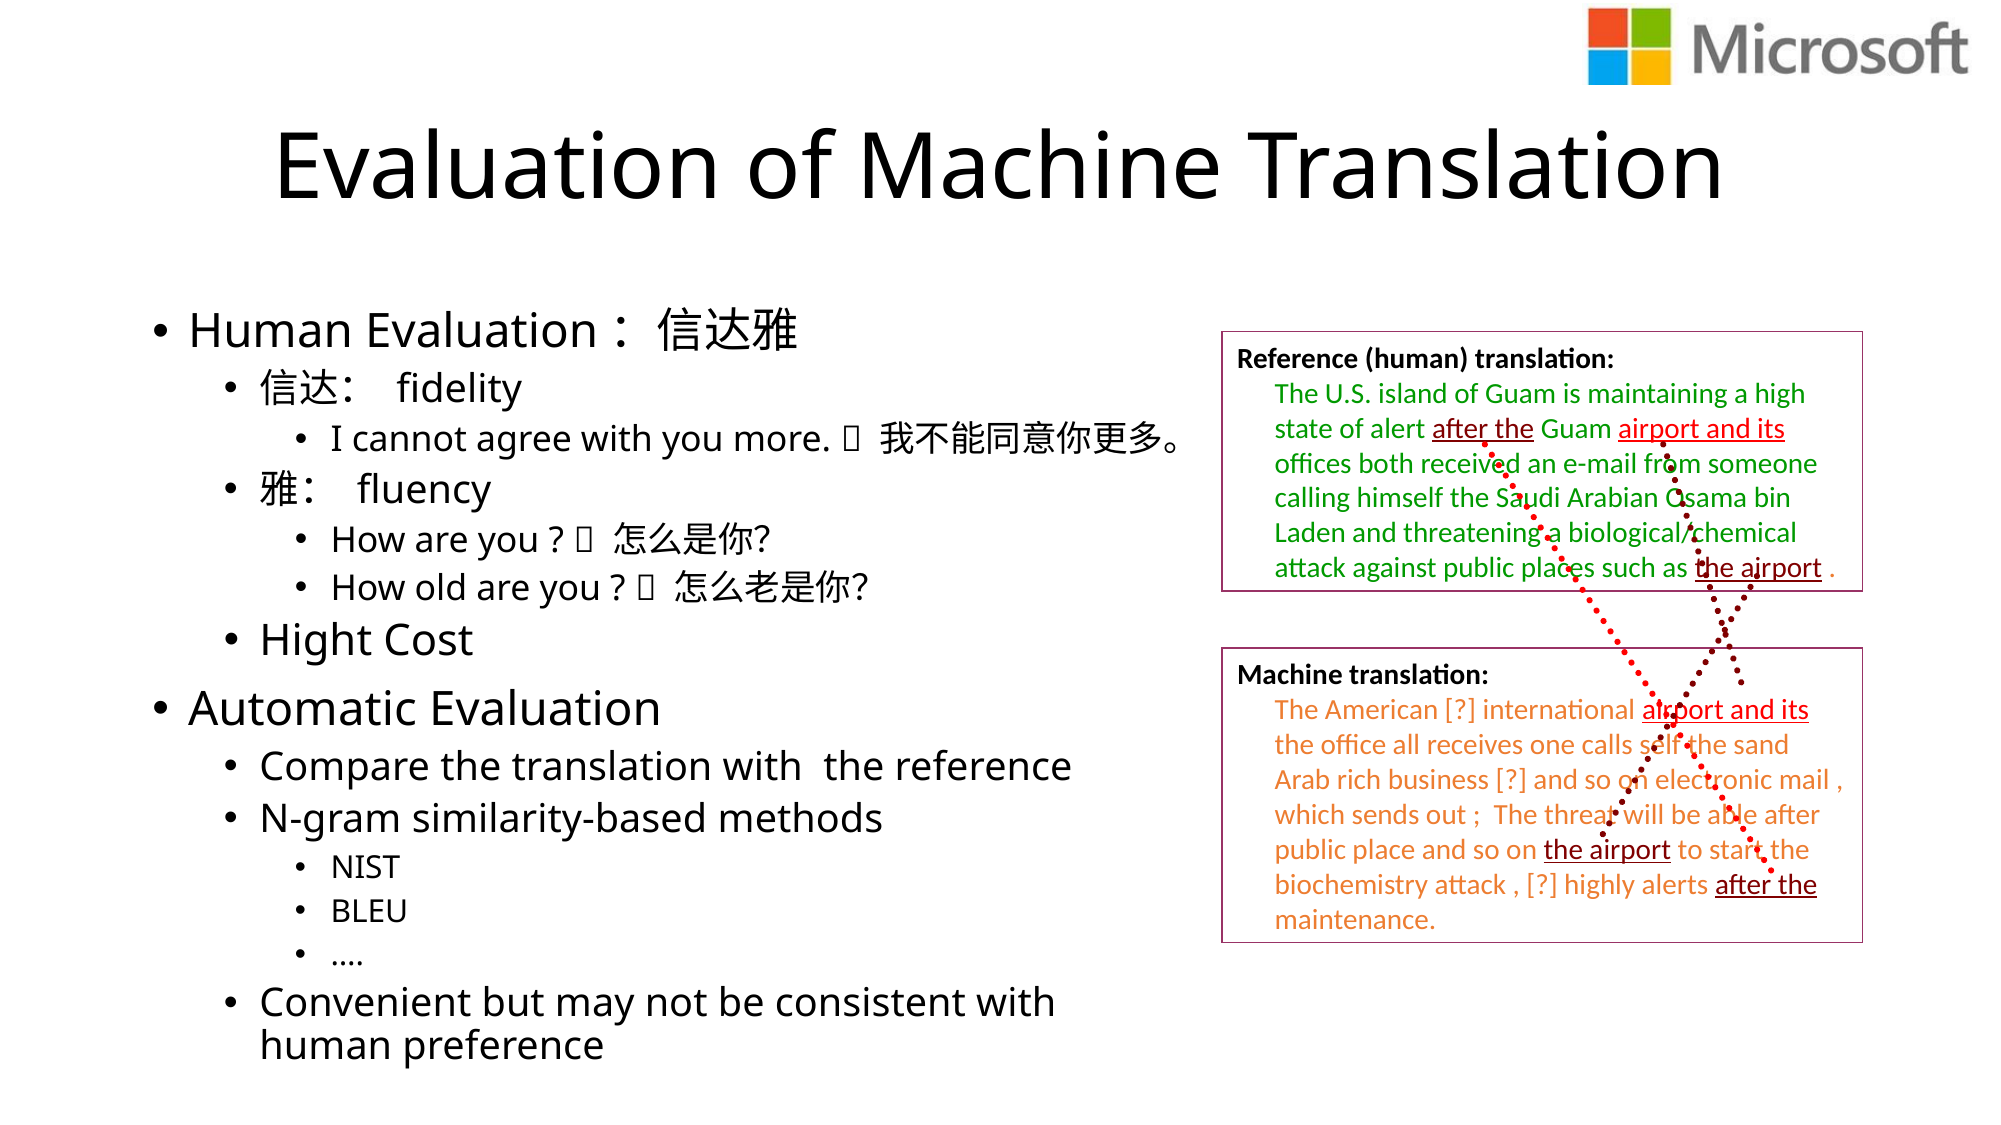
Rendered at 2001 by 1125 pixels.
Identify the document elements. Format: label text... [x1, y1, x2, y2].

title Evaluation of Machine Translation [137, 59, 1863, 278]
text_box Machine translation: The American [?] international airport and its the office all receives one calls self the sand Arab rich business [?] and so on electronic mail , which sends out ; The threat will be able after public place and so on the airport to start the biochemistry attack , [?] highly alerts after the maintenance. [1222, 648, 1863, 943]
text_box Reference (human) translation: The U.S. island of Guam is maintaining a high state of alert after the Guam airport and its offices both received an e-mail from someone calling himself the Saudi Arabian Osama bin Laden and threatening a biological/chemical attack against public places such as the airport . [1222, 331, 1863, 592]
list Human Evaluation：信达雅 信达： fidelity I cannot agree with you more.  我不能同意你更多。 雅： fluency How are you ?  怎么是你？ How old are you ?  怎么老是你？ Hight Cost Automatic Evaluation Compare the translation with the reference N-gram similarity-based methods NIST BLEU …. Convenient but may not be consistent with human preference [137, 299, 1207, 1077]
picture [1582, 3, 1976, 85]
